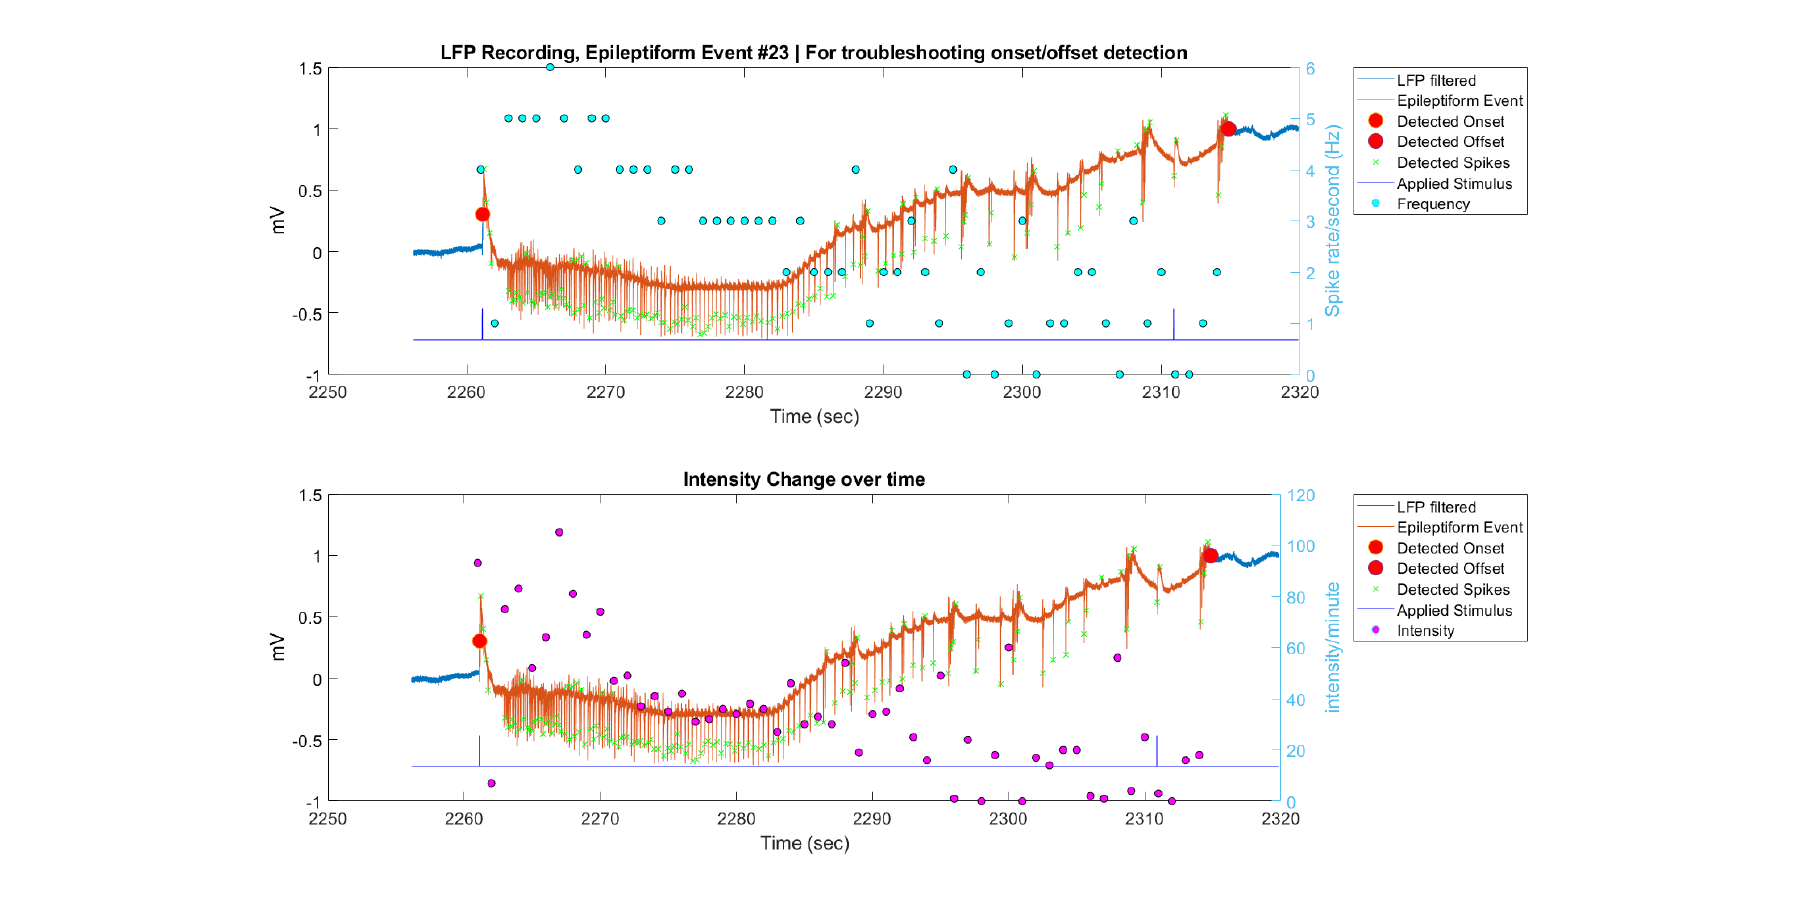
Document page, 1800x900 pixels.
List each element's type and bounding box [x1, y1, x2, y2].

picture [126, 0, 1674, 900]
